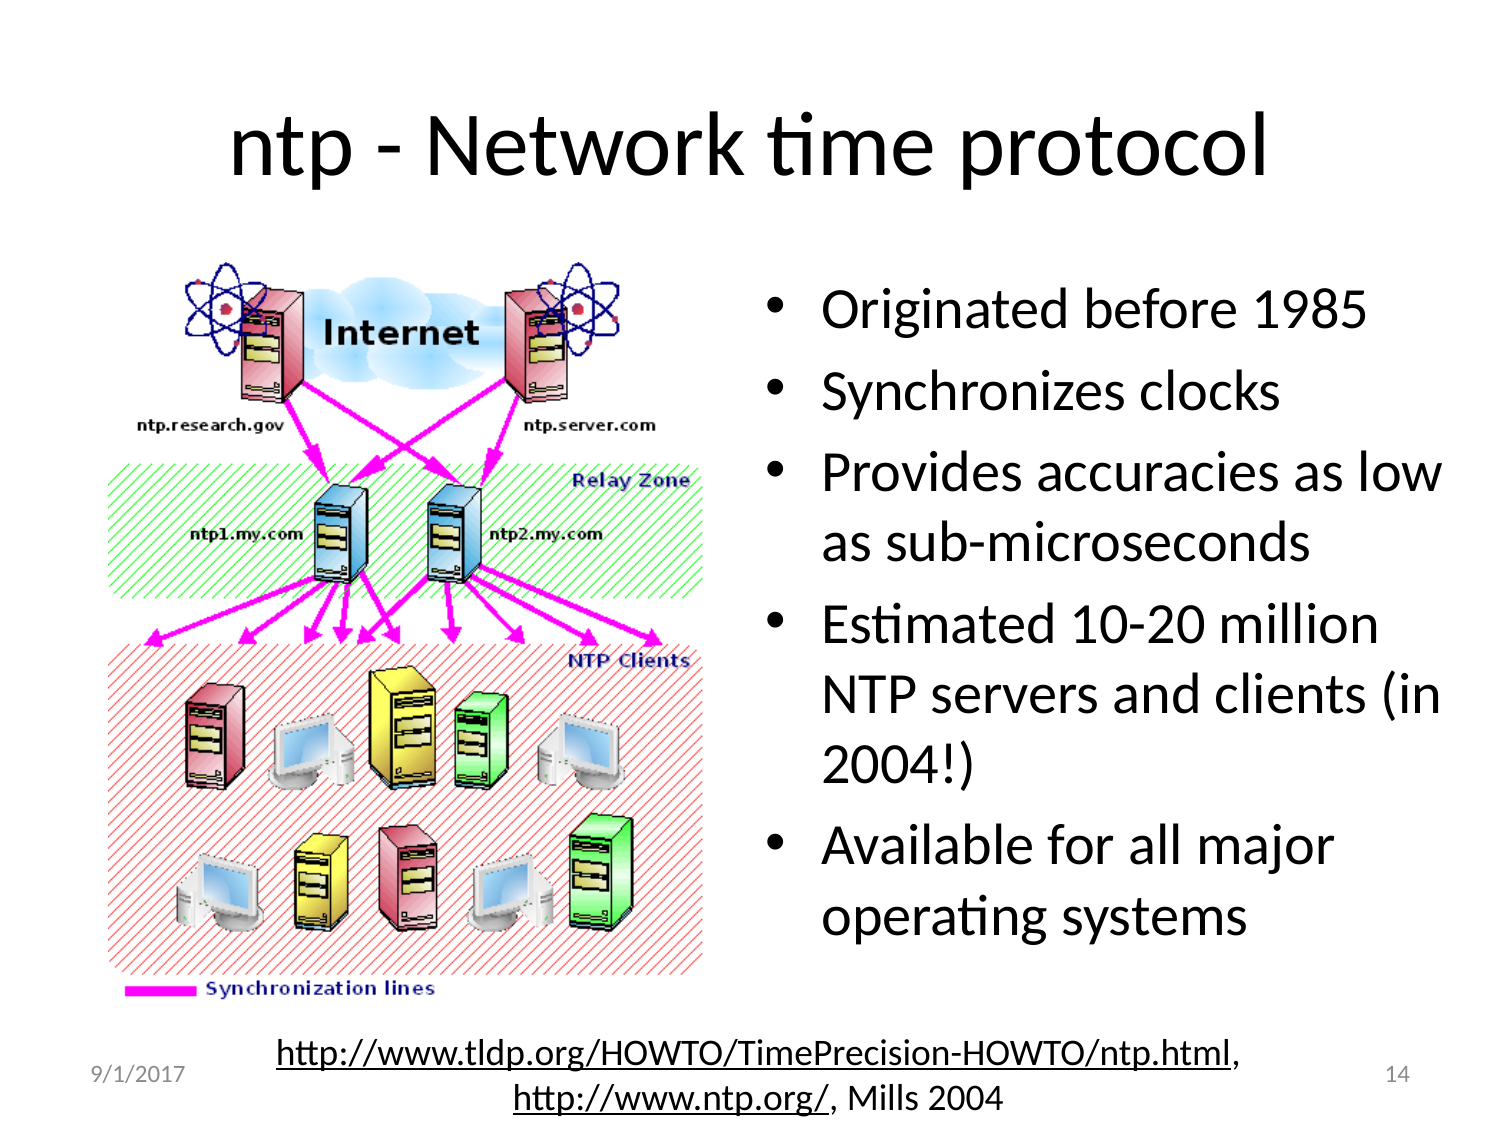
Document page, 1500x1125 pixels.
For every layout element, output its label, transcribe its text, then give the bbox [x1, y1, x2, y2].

title ntp - Network time protocol [75, 45, 1425, 233]
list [108, 262, 705, 1006]
text_box http://www.tldp.org/HOWTO/TimePrecision-HOWTO/ntp.html, http://www.ntp.org/, Mills 2004 [231, 1020, 1294, 1125]
list Originated before 1985 Synchronizes clocks Provides accuracies as low as sub-microseconds Estimated 10-20 million NTP servers and clients (in 2004!) Available for all major operating systems [750, 262, 1463, 1005]
slide_number 14 [1294, 1042, 1425, 1103]
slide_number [75, 1042, 231, 1103]
